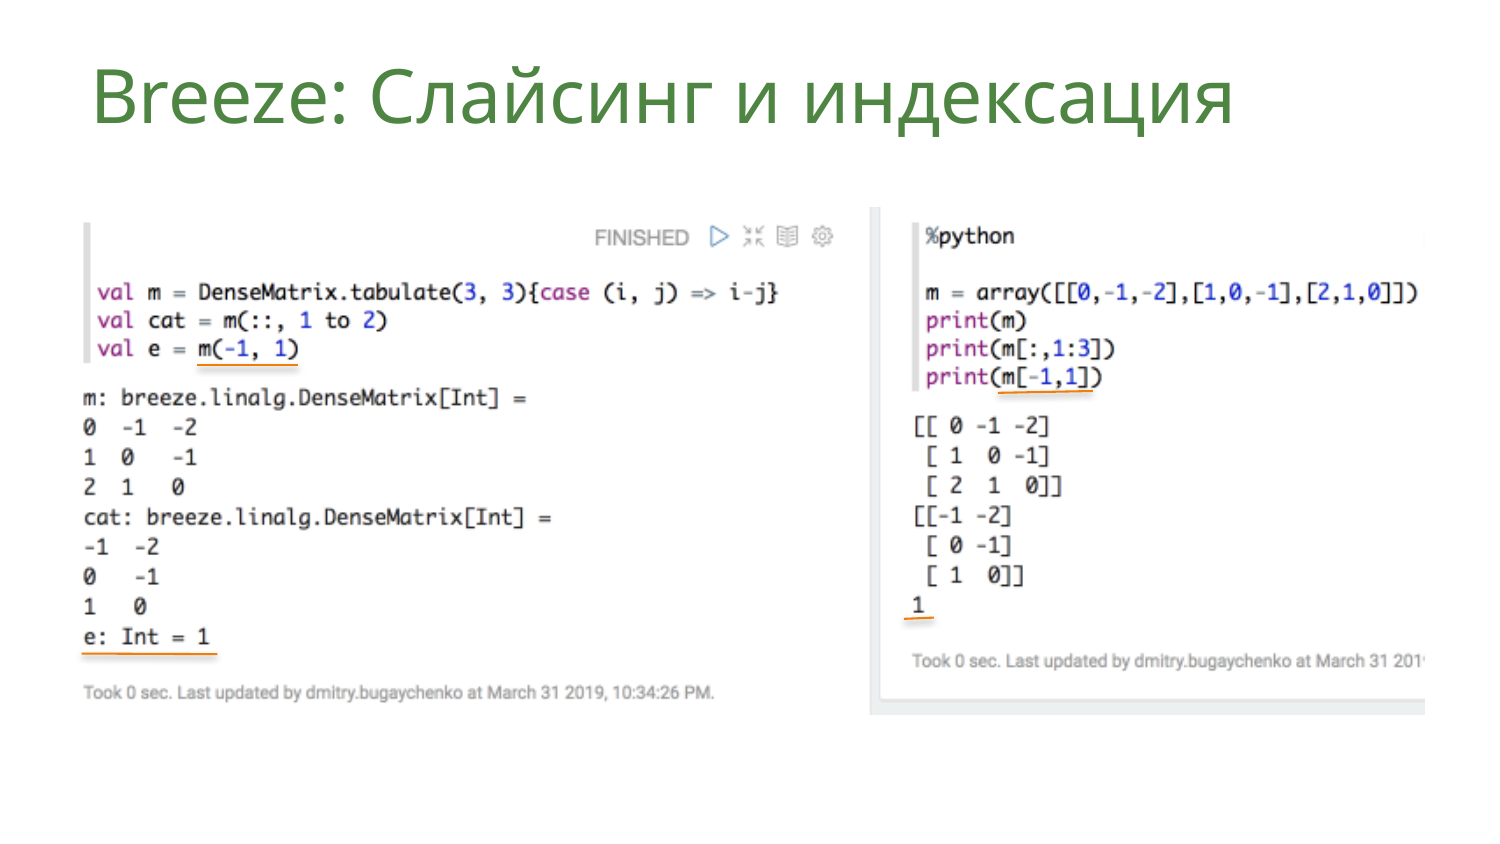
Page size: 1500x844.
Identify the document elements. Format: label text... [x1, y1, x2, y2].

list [74, 180, 1426, 741]
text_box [997, 390, 1094, 394]
title Breeze: Слайсинг и индексация [75, 27, 1425, 154]
